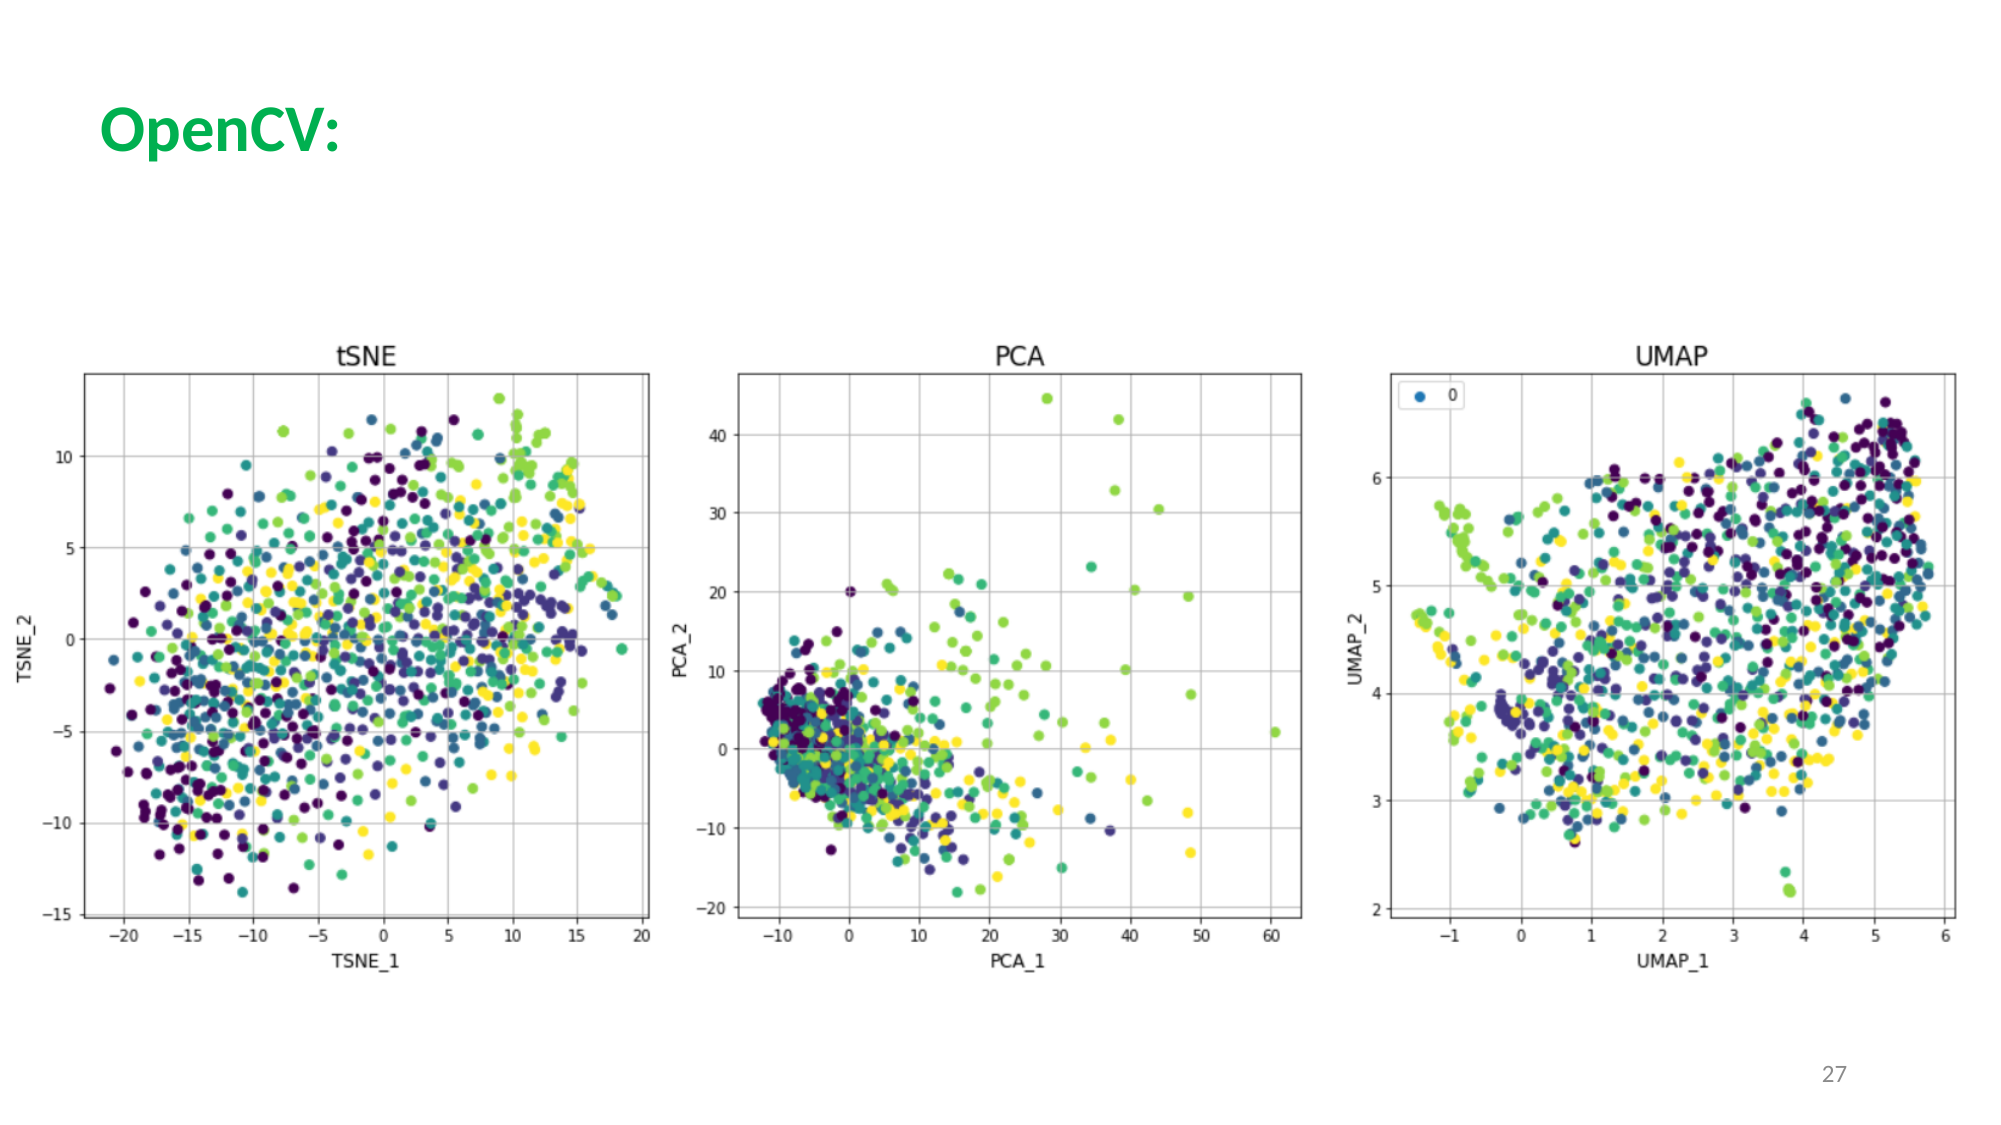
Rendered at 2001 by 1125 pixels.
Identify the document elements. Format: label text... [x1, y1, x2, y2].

picture [0, 324, 1976, 992]
text_box OpenCV: [85, 56, 465, 194]
slide_number 27 [1412, 1042, 1863, 1103]
